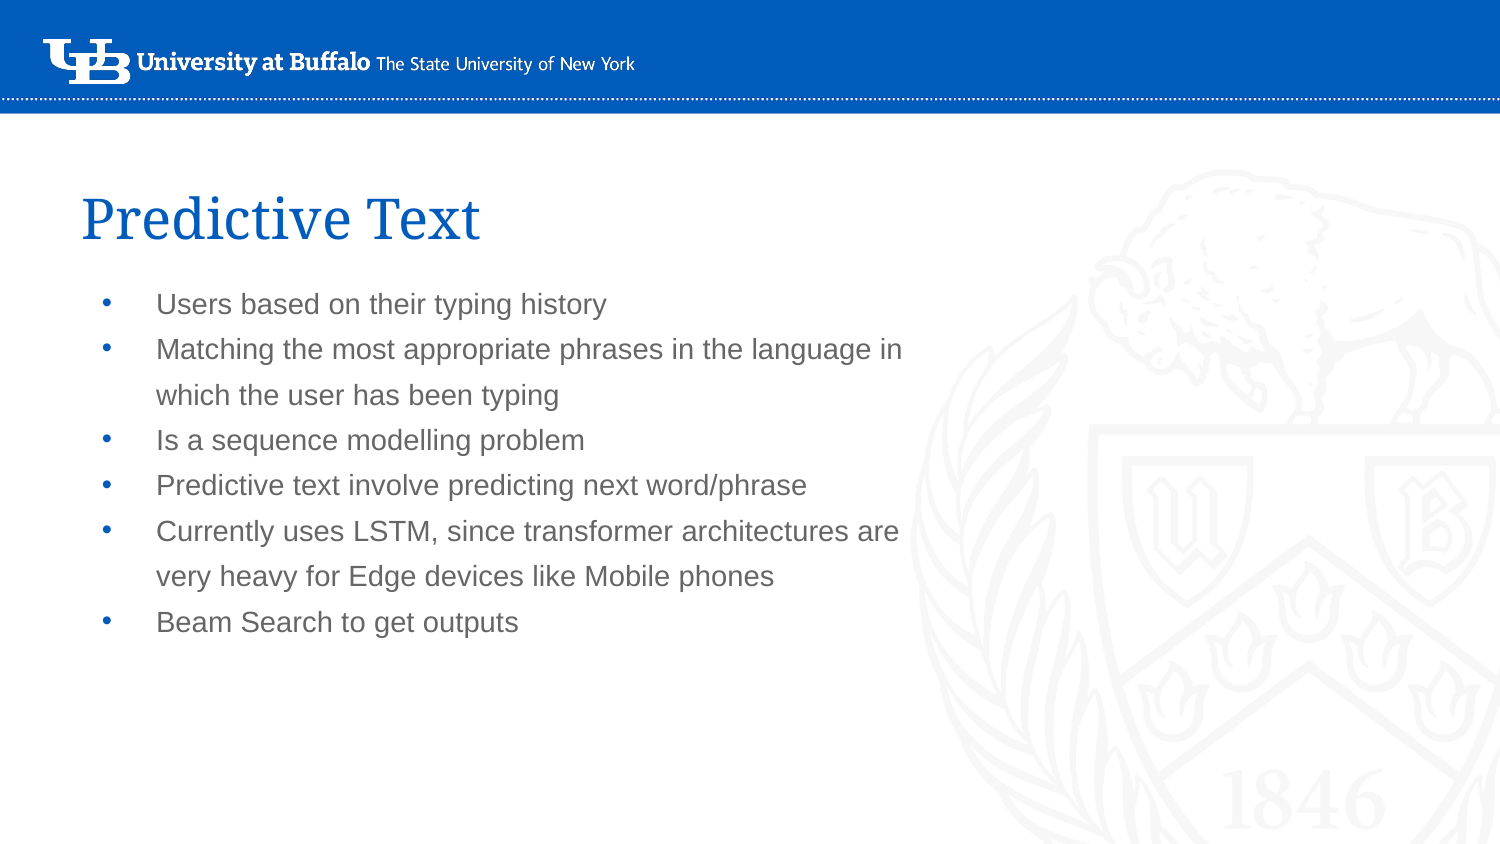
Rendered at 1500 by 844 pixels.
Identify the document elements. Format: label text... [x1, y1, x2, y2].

picture [0, 0, 1500, 844]
title Predictive Text [69, 105, 925, 258]
list Users based on their typing history Matching the most appropriate phrases in the language in which the user has been typing Is a sequence modelling problem Predictive text involve predicting next word/phrase Currently uses LSTM, since transformer architectures are very heavy for Edge devices like Mobile phones Beam Search to get outputs [69, 268, 925, 758]
